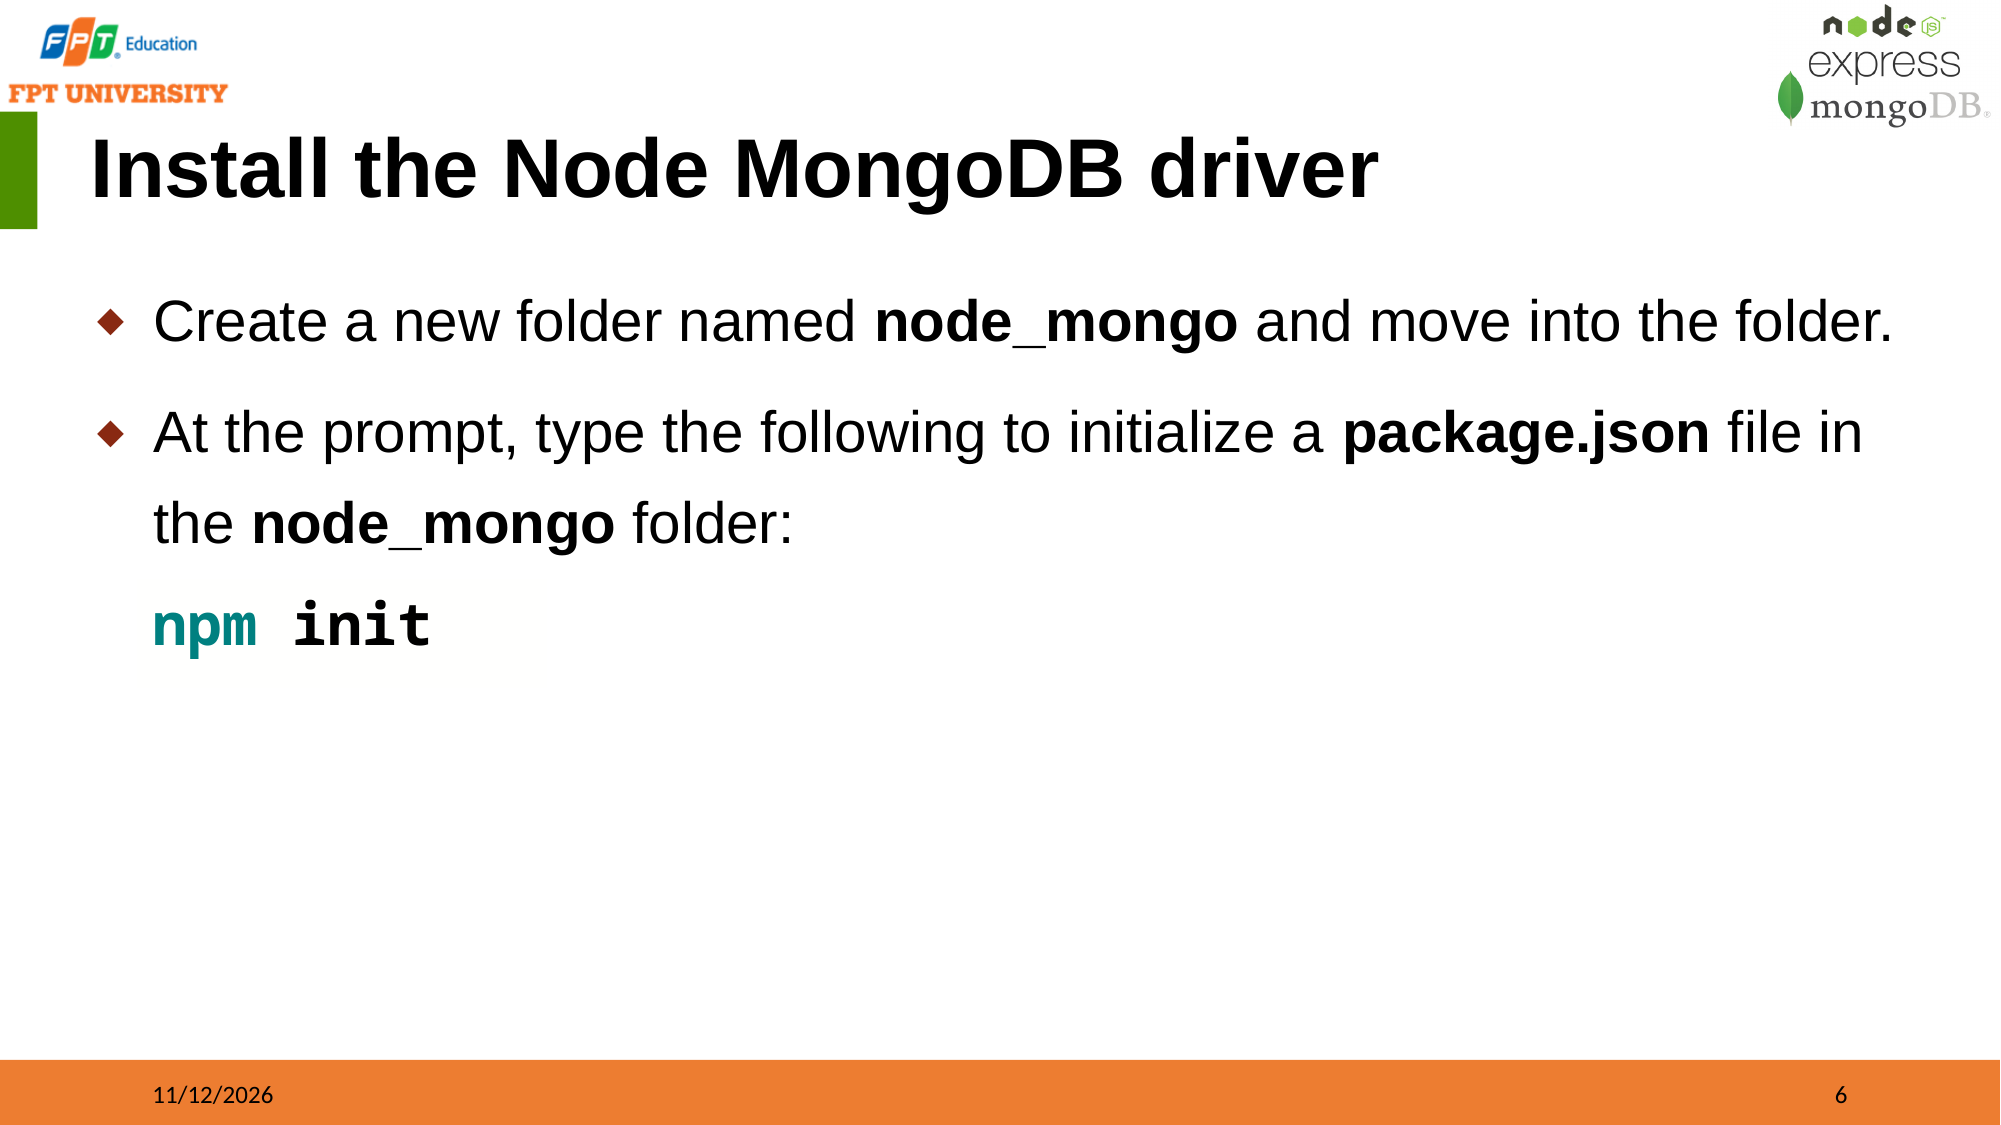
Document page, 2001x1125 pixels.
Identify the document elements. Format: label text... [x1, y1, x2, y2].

list Create a new folder named node_mongo and move into the folder. At the prompt, type the following to initialize a package.json file in the node_mongo folder: [82, 254, 1916, 1014]
picture [0, 0, 237, 111]
picture [1768, 0, 2000, 130]
text_box npm init [137, 579, 547, 688]
title Install the Node MongoDB driver [37, 111, 1978, 230]
slide_number 6 [1412, 1063, 1863, 1124]
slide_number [137, 1063, 588, 1124]
